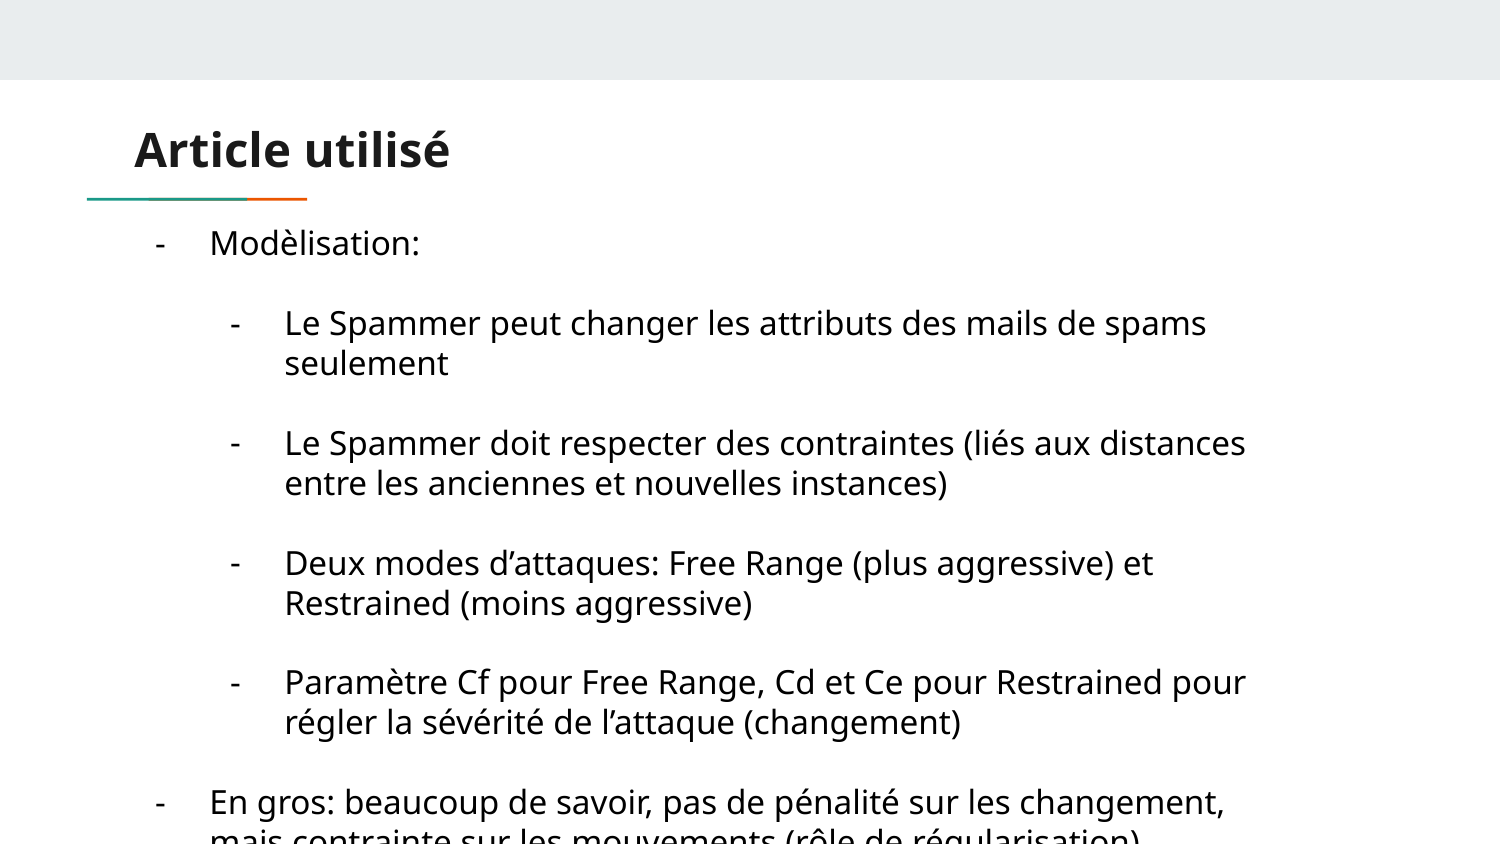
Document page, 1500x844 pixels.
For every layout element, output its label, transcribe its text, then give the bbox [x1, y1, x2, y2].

text_box Modèlisation: Le Spammer peut changer les attributs des mails de spams seulement Le Spammer doit respecter des contraintes (liés aux distances entre les anciennes et nouvelles instances) Deux modes d’attaques: Free Range (plus aggressive) et Restrained (moins aggressive) Paramètre Cf pour Free Range, Cd et Ce pour Restrained pour régler la sévérité de l’attaque (changement) En gros: beaucoup de savoir, pas de pénalité sur les changement, mais contrainte sur les mouvements (rôle de régularisation) [119, 207, 1323, 844]
title Article utilisé [119, 104, 1381, 193]
